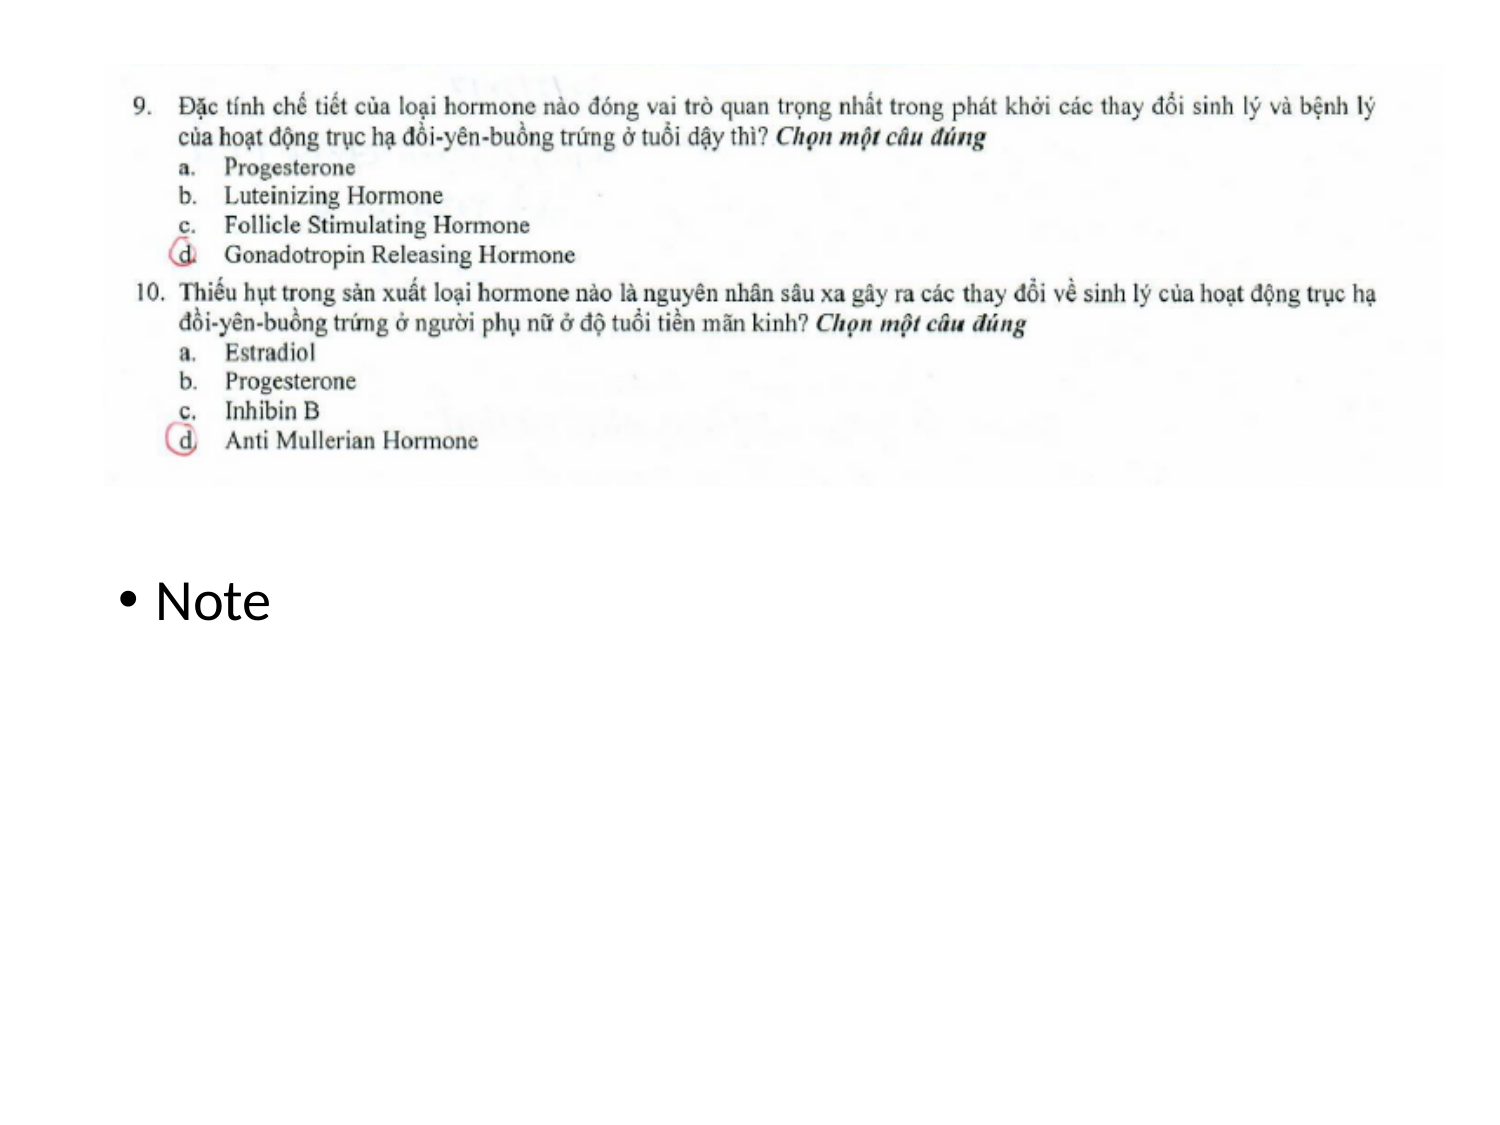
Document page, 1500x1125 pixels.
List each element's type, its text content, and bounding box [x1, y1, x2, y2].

list Note [103, 562, 1397, 1014]
picture [103, 64, 1445, 487]
